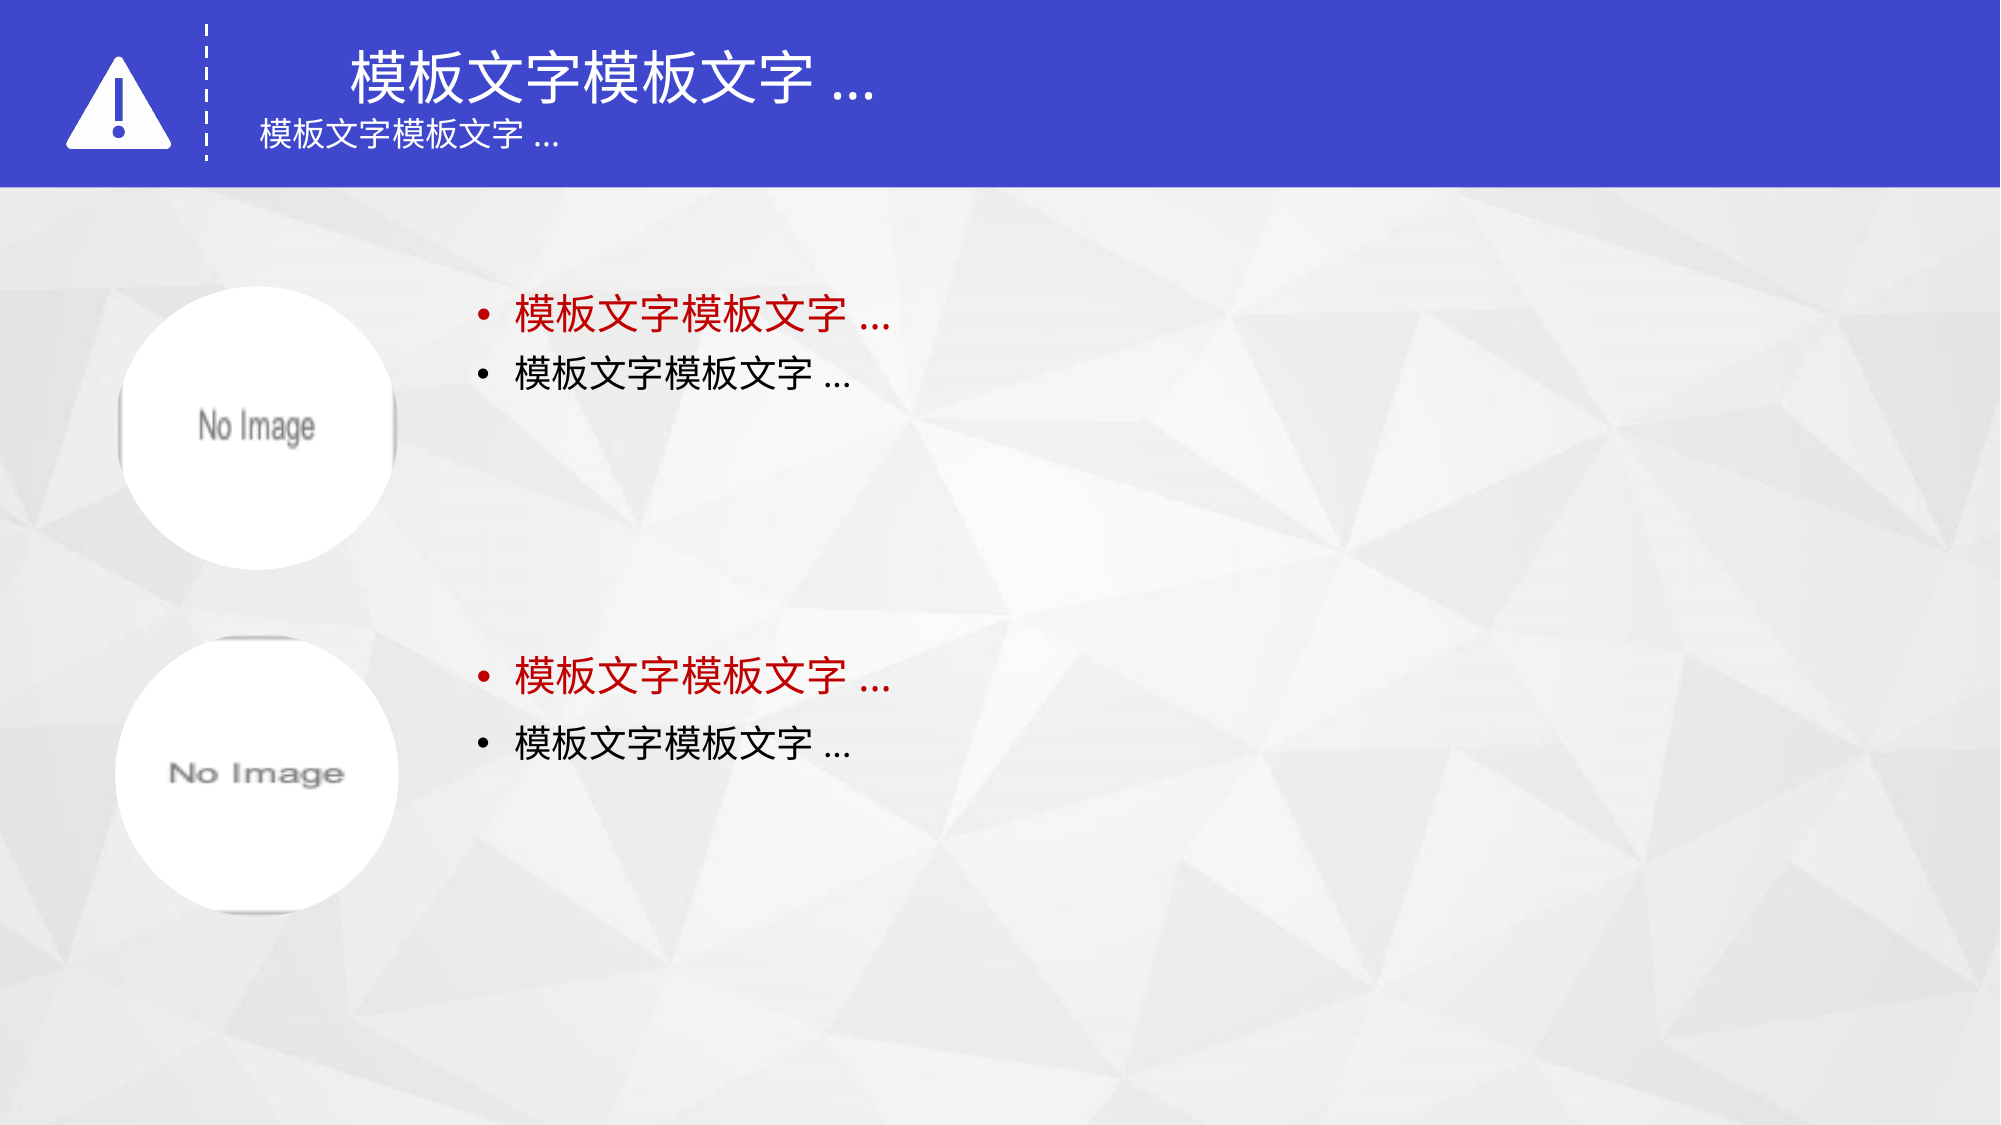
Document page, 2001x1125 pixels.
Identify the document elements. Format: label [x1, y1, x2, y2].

text_box [114, 632, 1855, 918]
text_box [114, 285, 1855, 571]
picture [0, 0, 2000, 1125]
